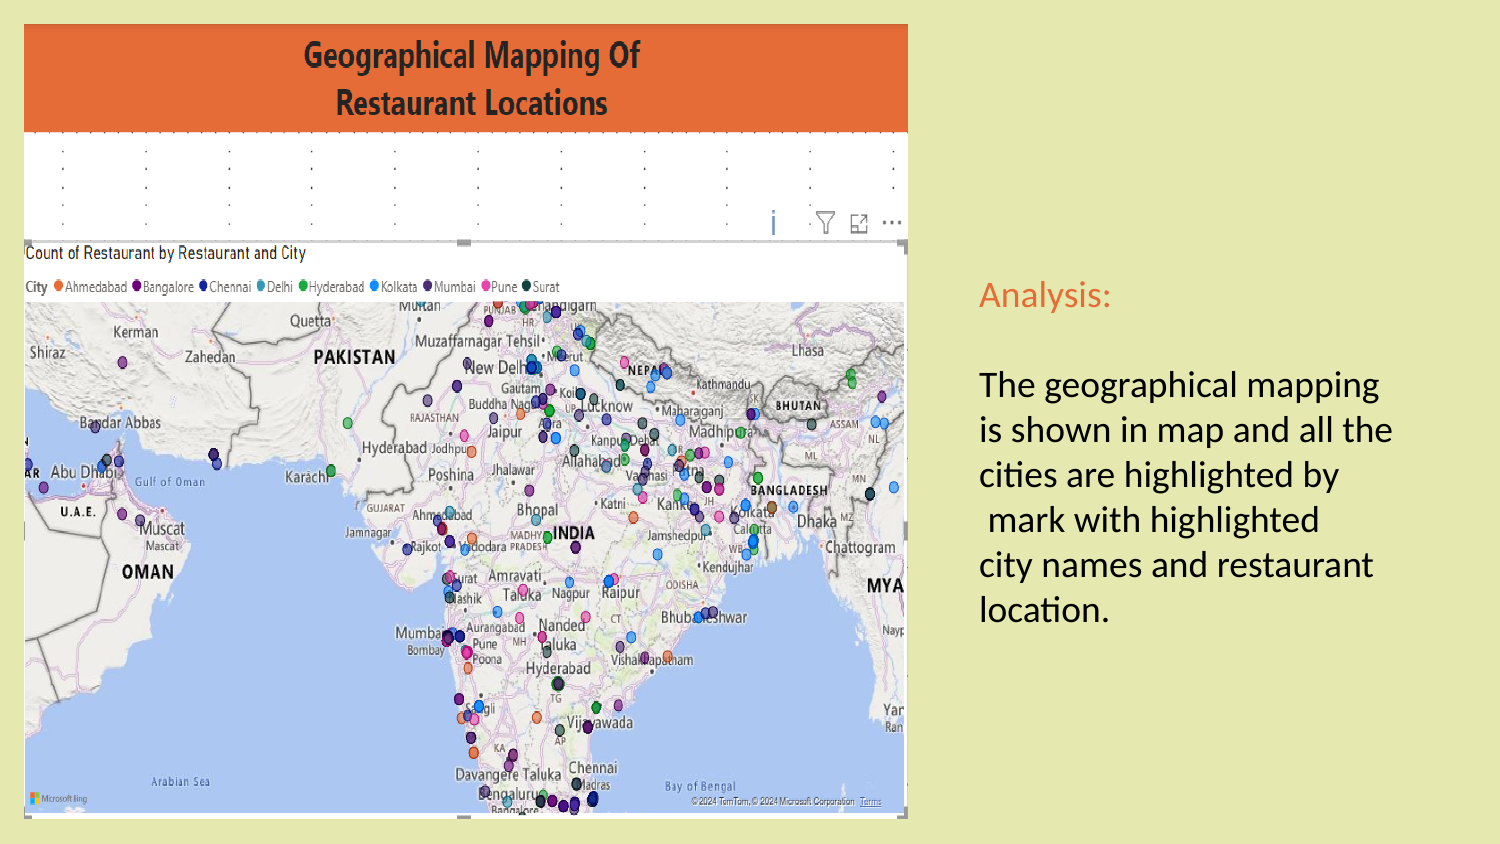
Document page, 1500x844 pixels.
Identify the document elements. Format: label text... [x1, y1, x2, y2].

picture [24, 24, 908, 819]
text_box Analysis: The geographical mapping is shown in map and all the cities are highlighted by mark with highlighted city names and restaurant location. [964, 254, 1457, 645]
